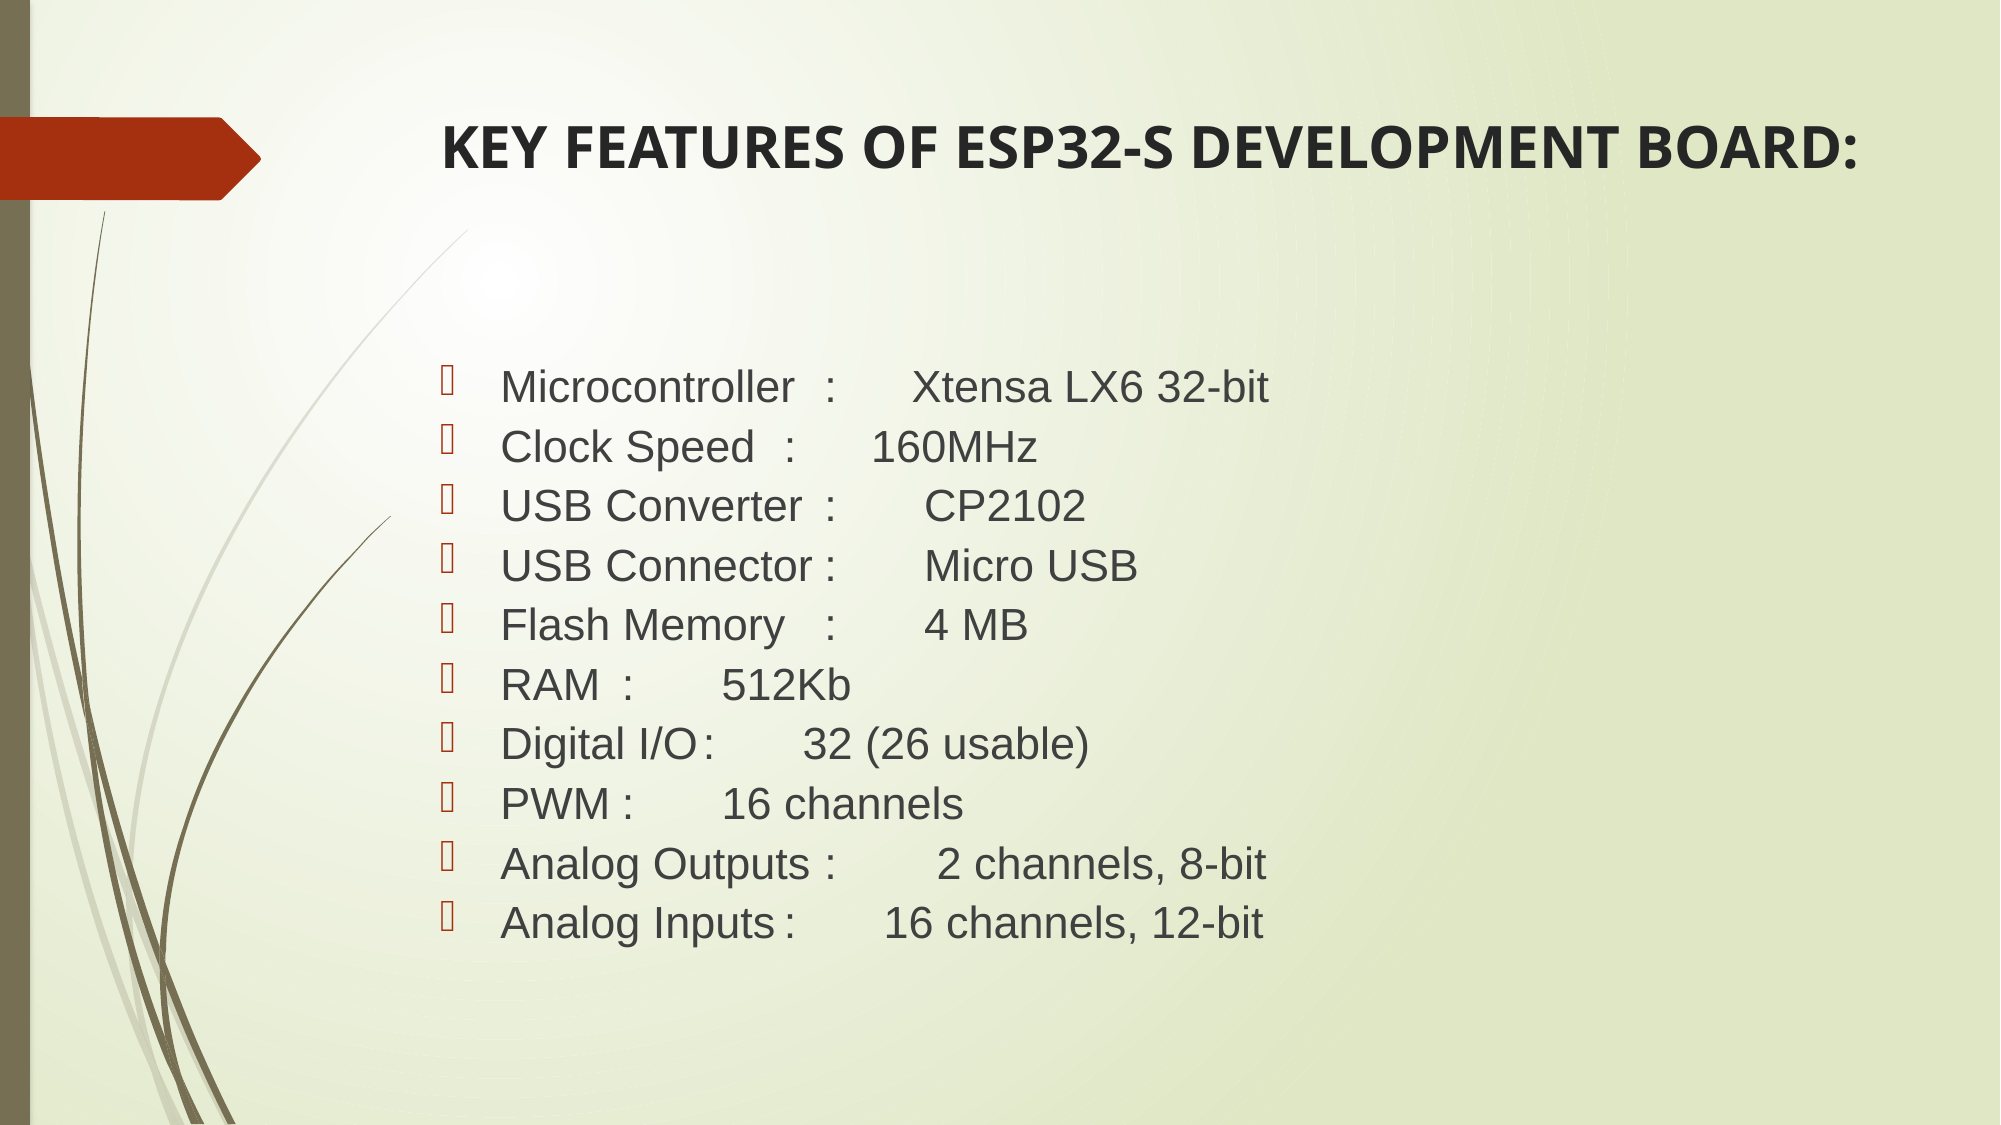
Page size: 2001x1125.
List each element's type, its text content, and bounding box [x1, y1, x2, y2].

title KEY FEATURES OF ESP32-S DEVELOPMENT BOARD: [425, 102, 1888, 313]
list Microcontroller : Xtensa LX6 32-bit Clock Speed : 160MHz USB Converter : CP2102 USB Connector : Micro USB Flash Memory : 4 MB RAM : 512Kb Digital I/O : 32 (26 usable) PWM : 16 channels Analog Outputs : 2 channels, 8-bit Analog Inputs : 16 channels, 12-bit [424, 350, 1888, 970]
